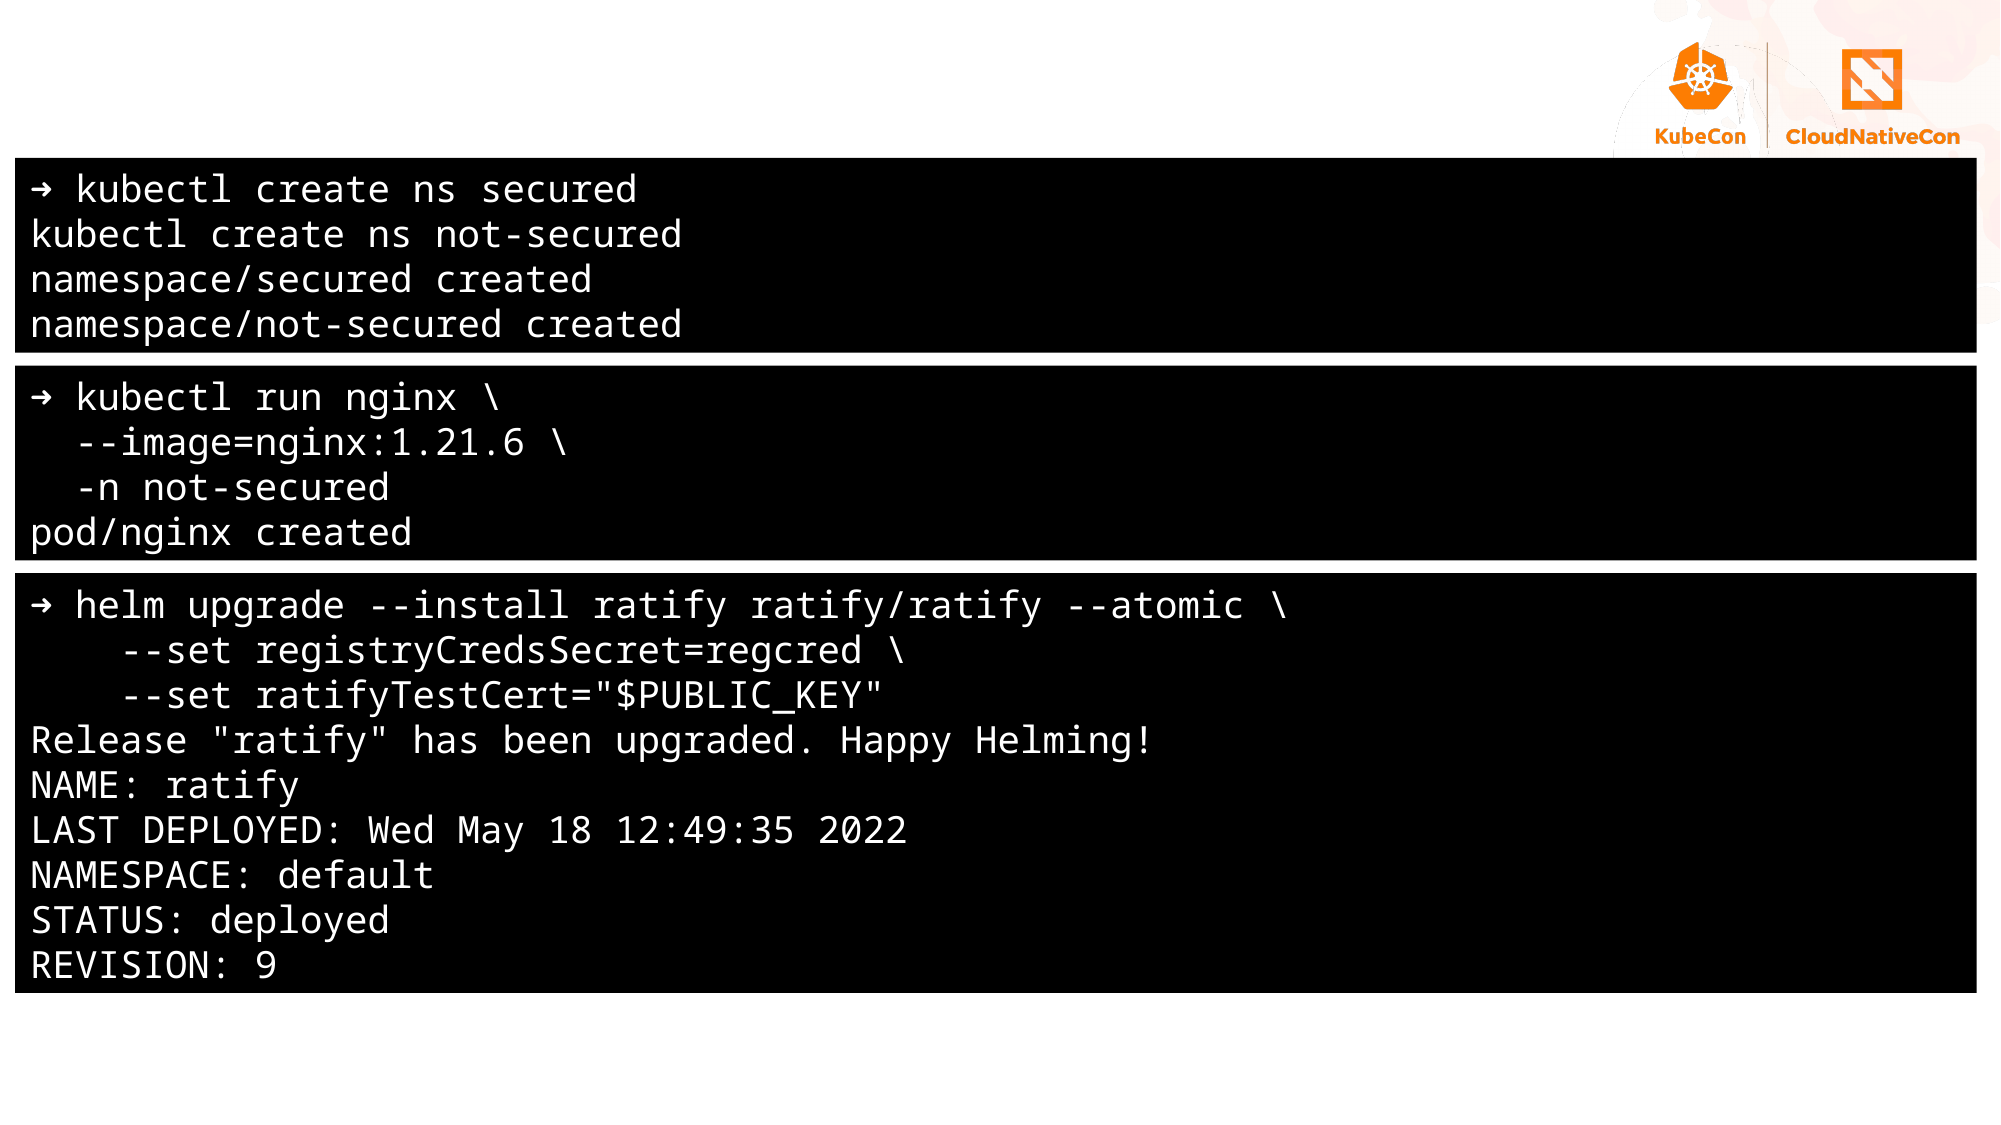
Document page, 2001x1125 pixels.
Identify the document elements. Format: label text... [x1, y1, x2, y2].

text_box ➜ helm upgrade --install ratify ratify/ratify --atomic \ --set registryCredsSecret=regcred \ --set ratifyTestCert="$PUBLIC_KEY" Release "ratify" has been upgraded. Happy Helming! NAME: ratify LAST DEPLOYED: Wed May 18 12:49:35 2022 NAMESPACE: default STATUS: deployed REVISION: 9 [15, 573, 1977, 993]
picture [1512, 0, 2000, 327]
picture [1512, 353, 1953, 365]
text_box ➜ kubectl create ns secured kubectl create ns not-secured namespace/secured created namespace/not-secured created [15, 157, 1977, 353]
text_box ➜ kubectl run nginx \ --image=nginx:1.21.6 \ -n not-secured pod/nginx created [15, 365, 1977, 561]
